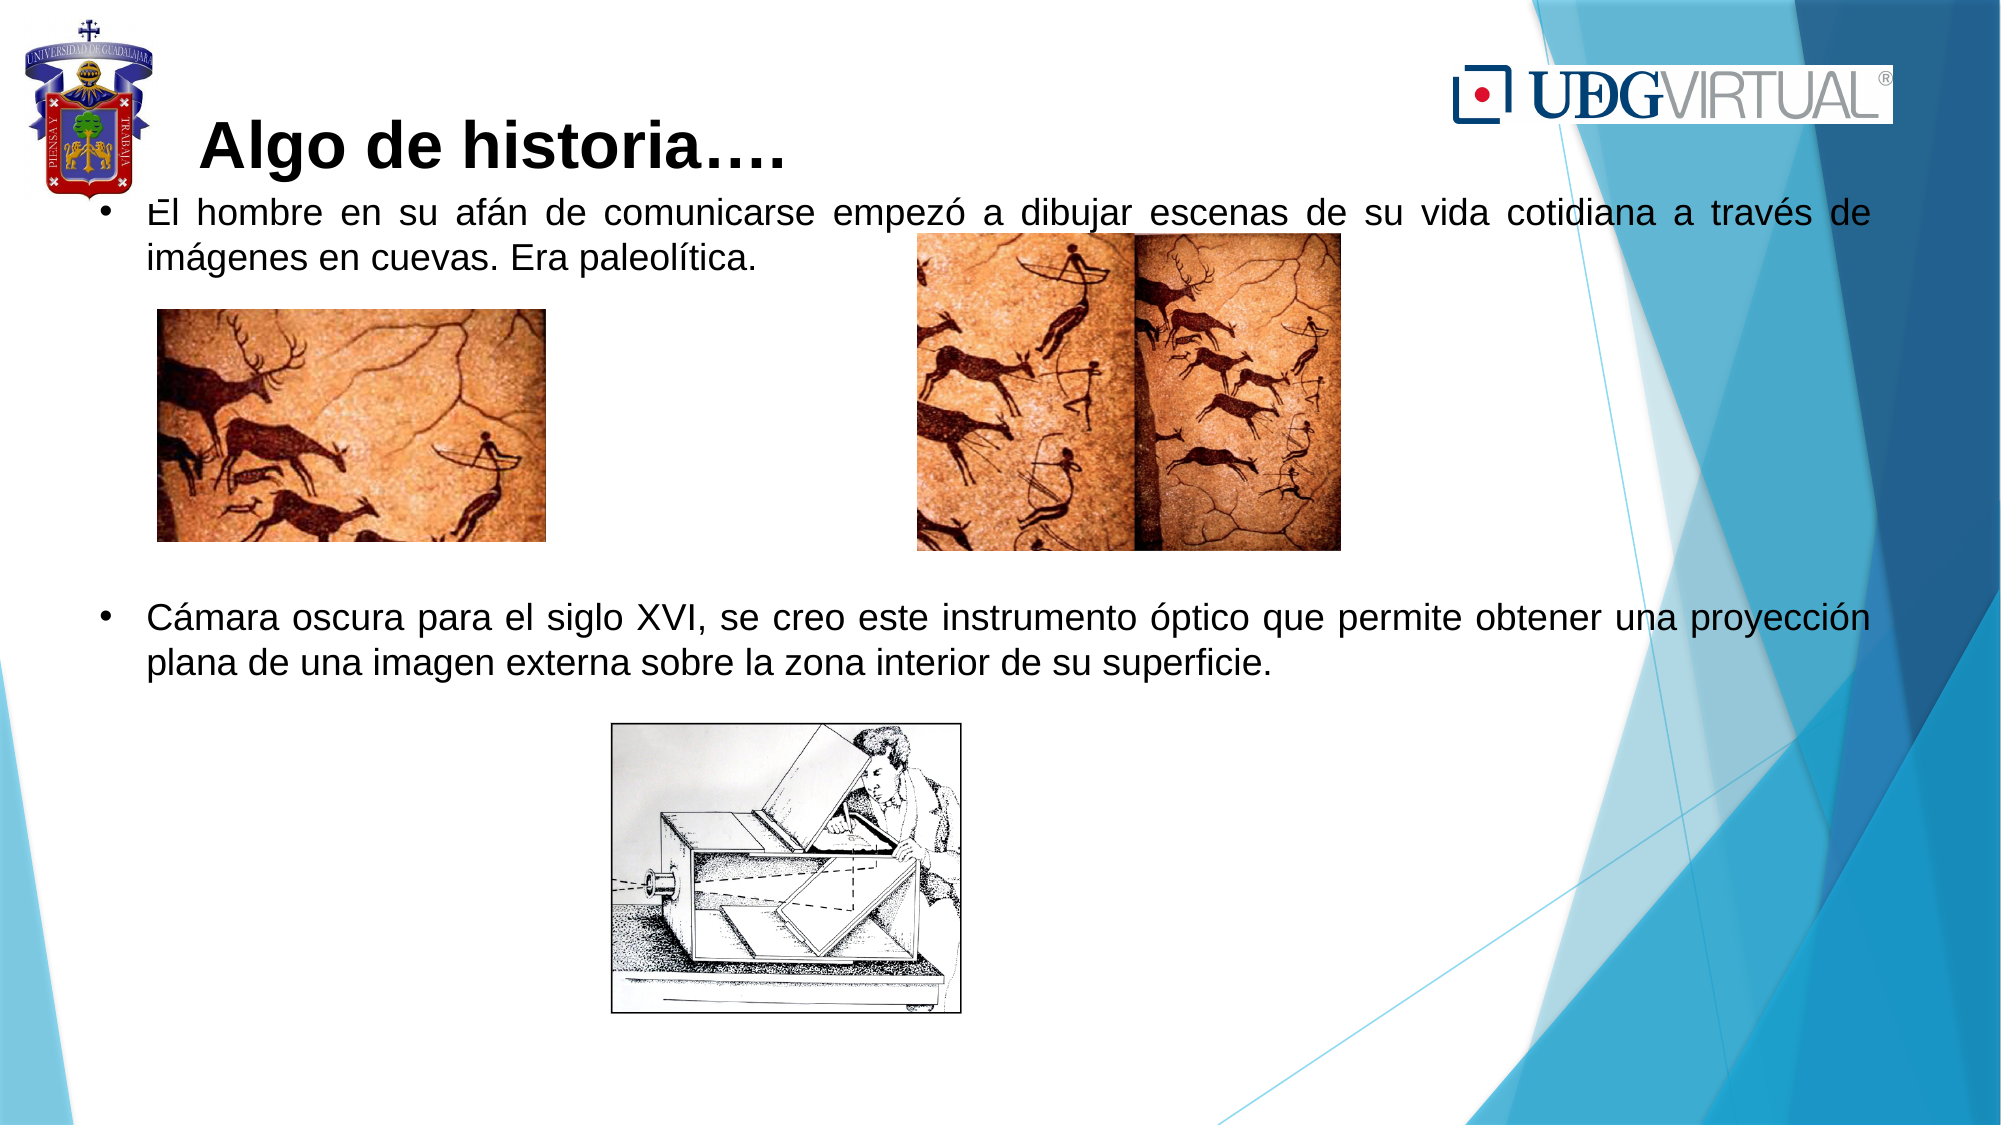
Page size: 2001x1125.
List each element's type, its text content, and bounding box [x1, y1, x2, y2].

picture [20, 14, 159, 205]
picture [157, 308, 546, 543]
picture [917, 232, 1342, 552]
picture [610, 722, 963, 1015]
text_box El hombre en su afán de comunicarse empezó a dibujar escenas de su vida cotidiana a través de imágenes en cuevas. Era paleolítica. Cámara oscura para el siglo XVI, se creo este instrumento óptico que permite obtener una proyección plana de una imagen externa sobre la zona interior de su superficie. [84, 180, 1887, 736]
picture [1453, 65, 1894, 125]
text_box Algo de historia…. [184, 94, 1893, 190]
